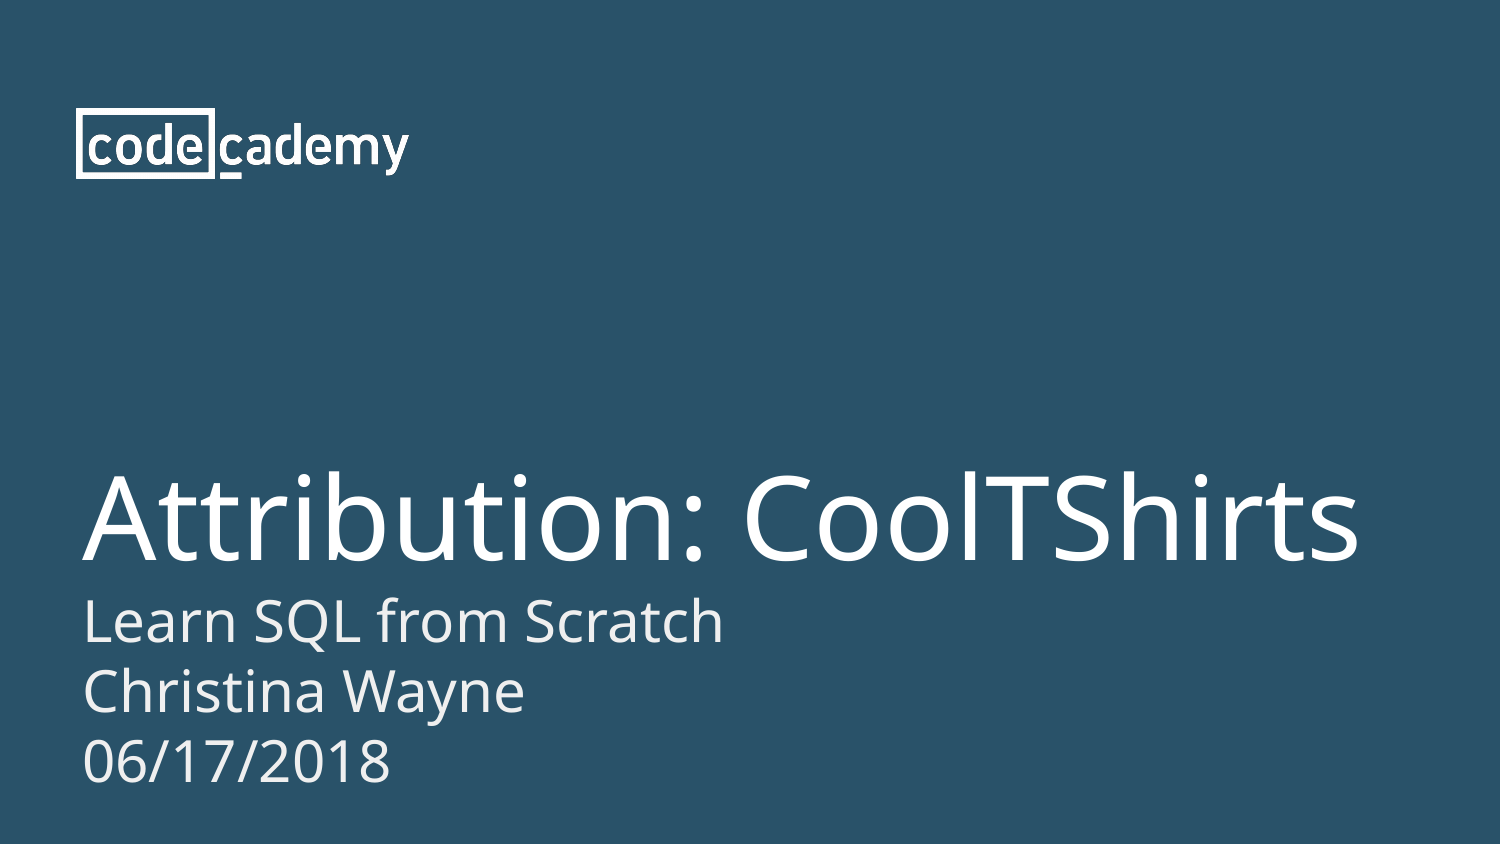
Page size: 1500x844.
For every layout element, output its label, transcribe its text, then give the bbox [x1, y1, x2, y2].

picture [76, 108, 409, 179]
text_box Attribution: CoolTShirts Learn SQL from Scratch Christina Wayne 06/17/2018 [76, 491, 1424, 748]
